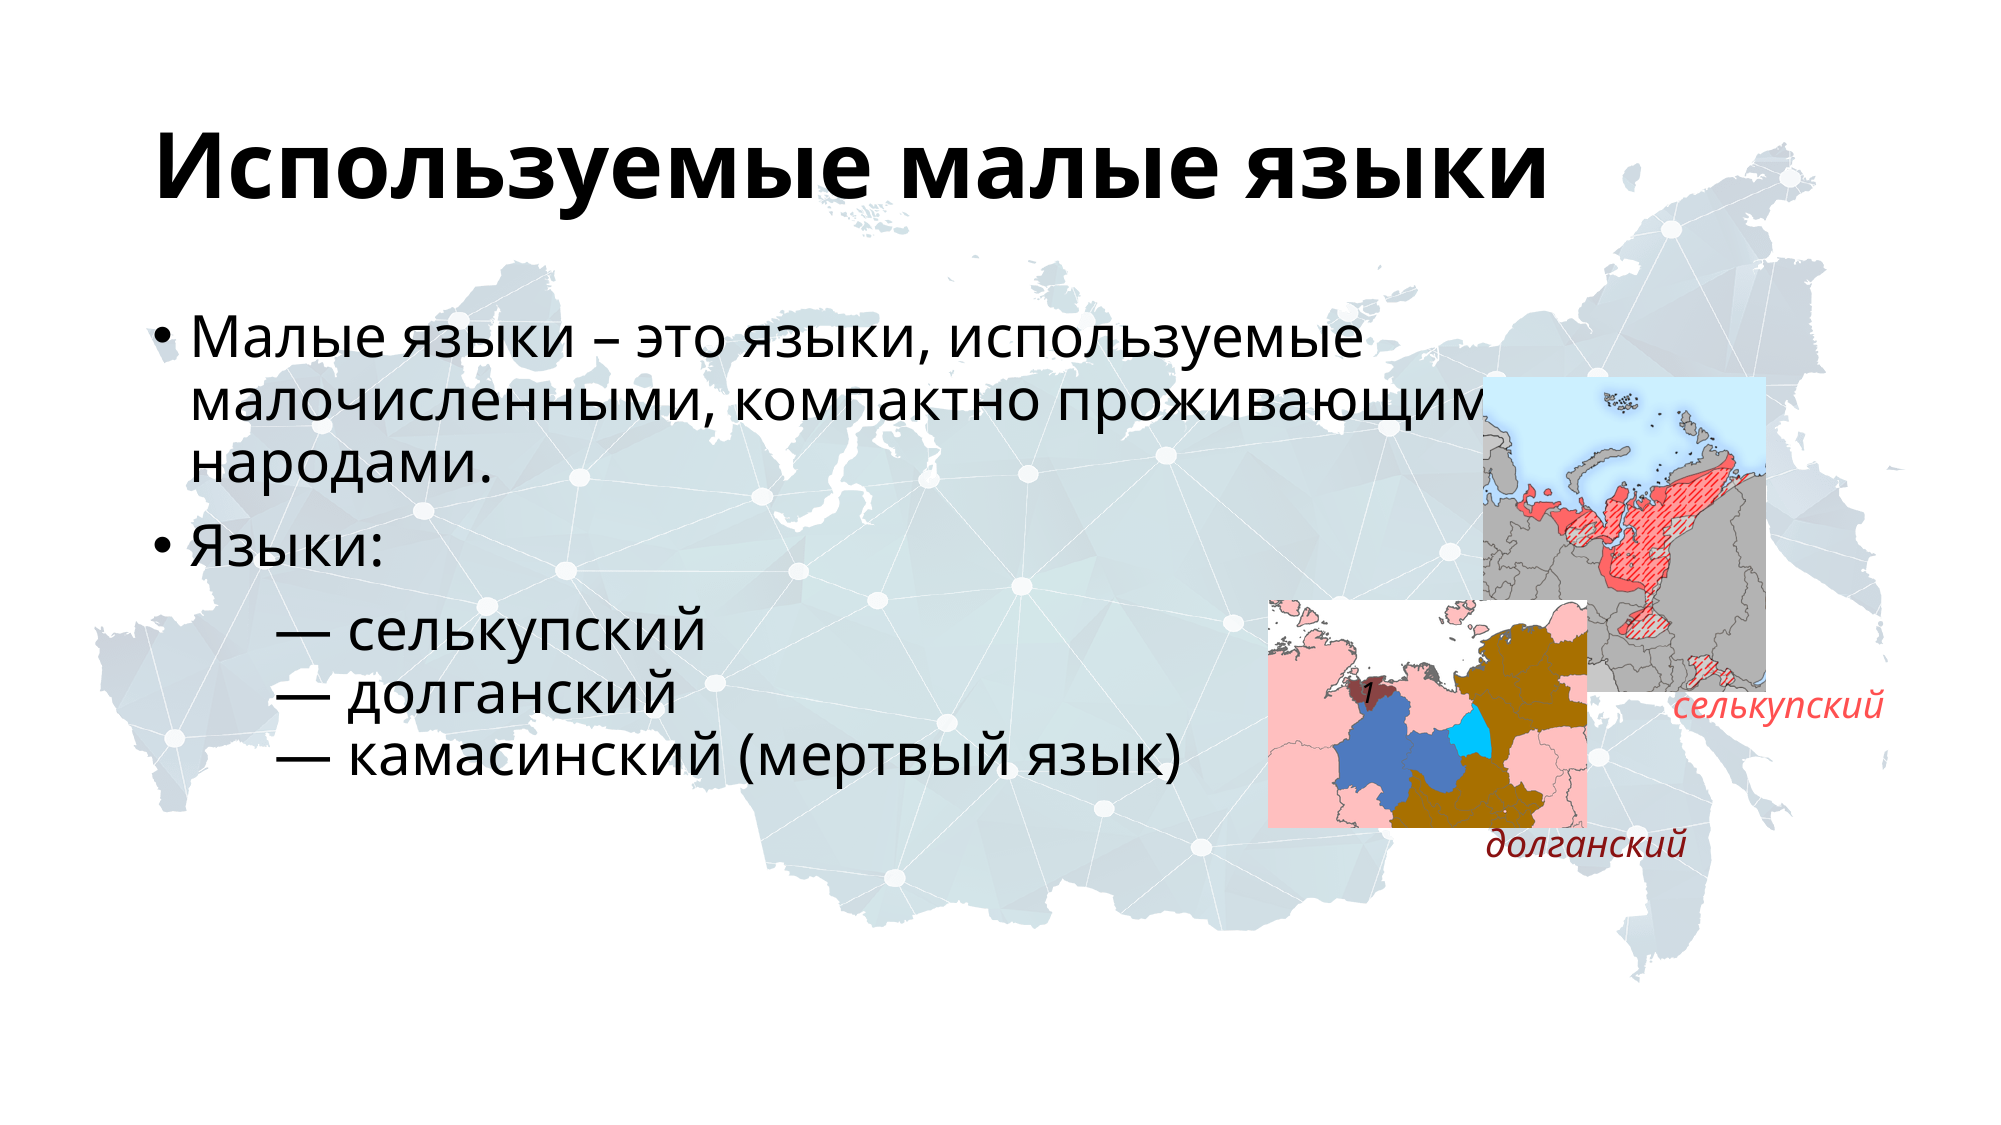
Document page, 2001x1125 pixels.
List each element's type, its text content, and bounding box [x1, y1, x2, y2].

title Используемые малые языки [137, 59, 1863, 278]
text_box долганский [1470, 813, 1703, 873]
list Малые языки – это языки, используемые малочисленными, компактно проживающими народами. Языки: — селькупский — долганский — камасинский (мертвый язык) [137, 299, 1863, 1014]
picture [1268, 377, 1766, 828]
text_box селькупский [1657, 673, 1900, 734]
